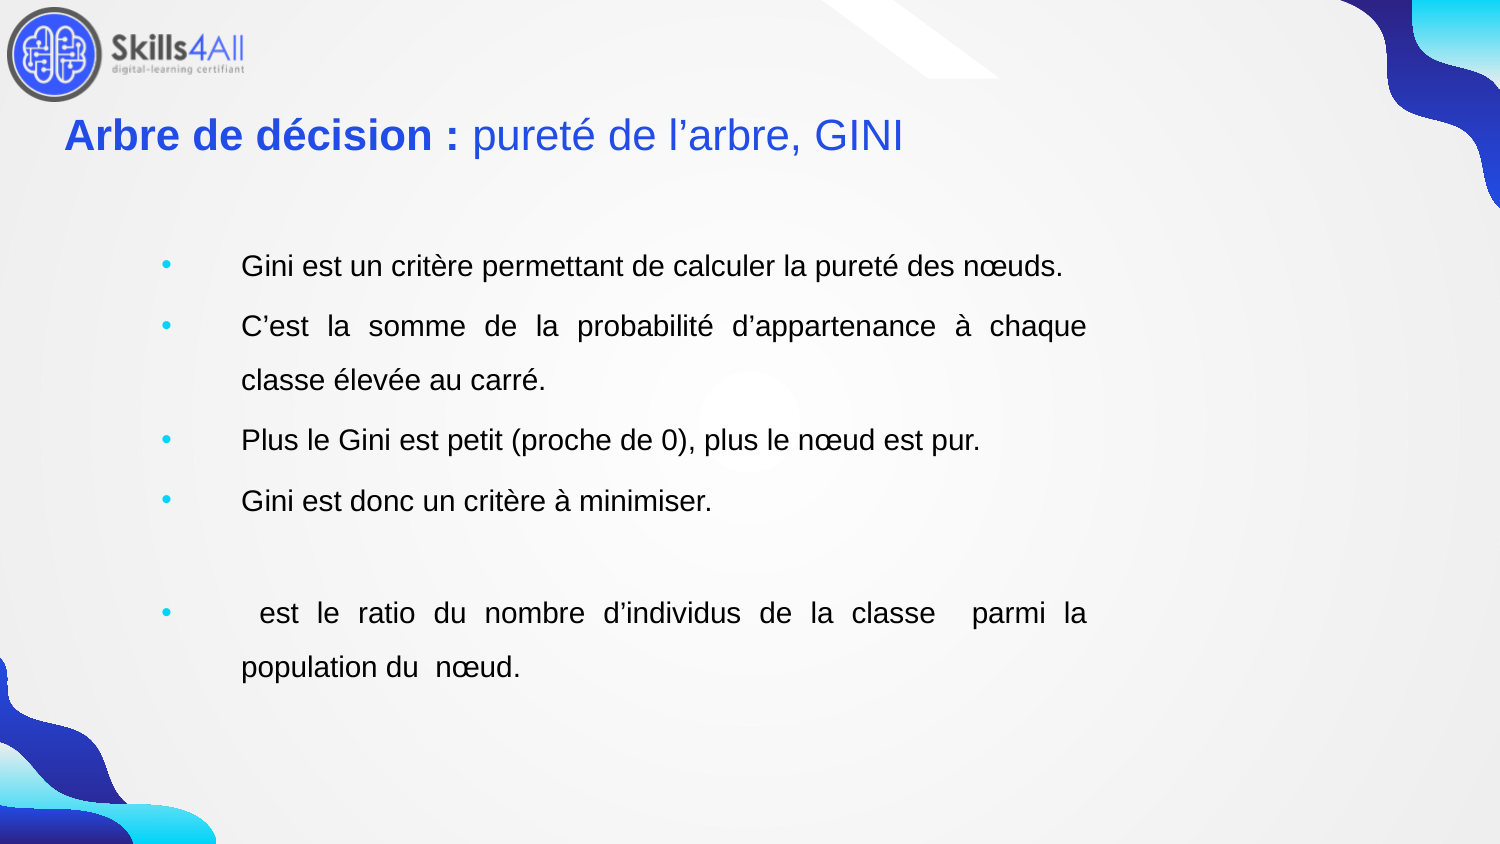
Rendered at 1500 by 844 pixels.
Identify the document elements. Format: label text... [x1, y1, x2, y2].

title Arbre de décision : pureté de l’arbre, GINI [63, 91, 1090, 160]
picture [7, 7, 244, 102]
